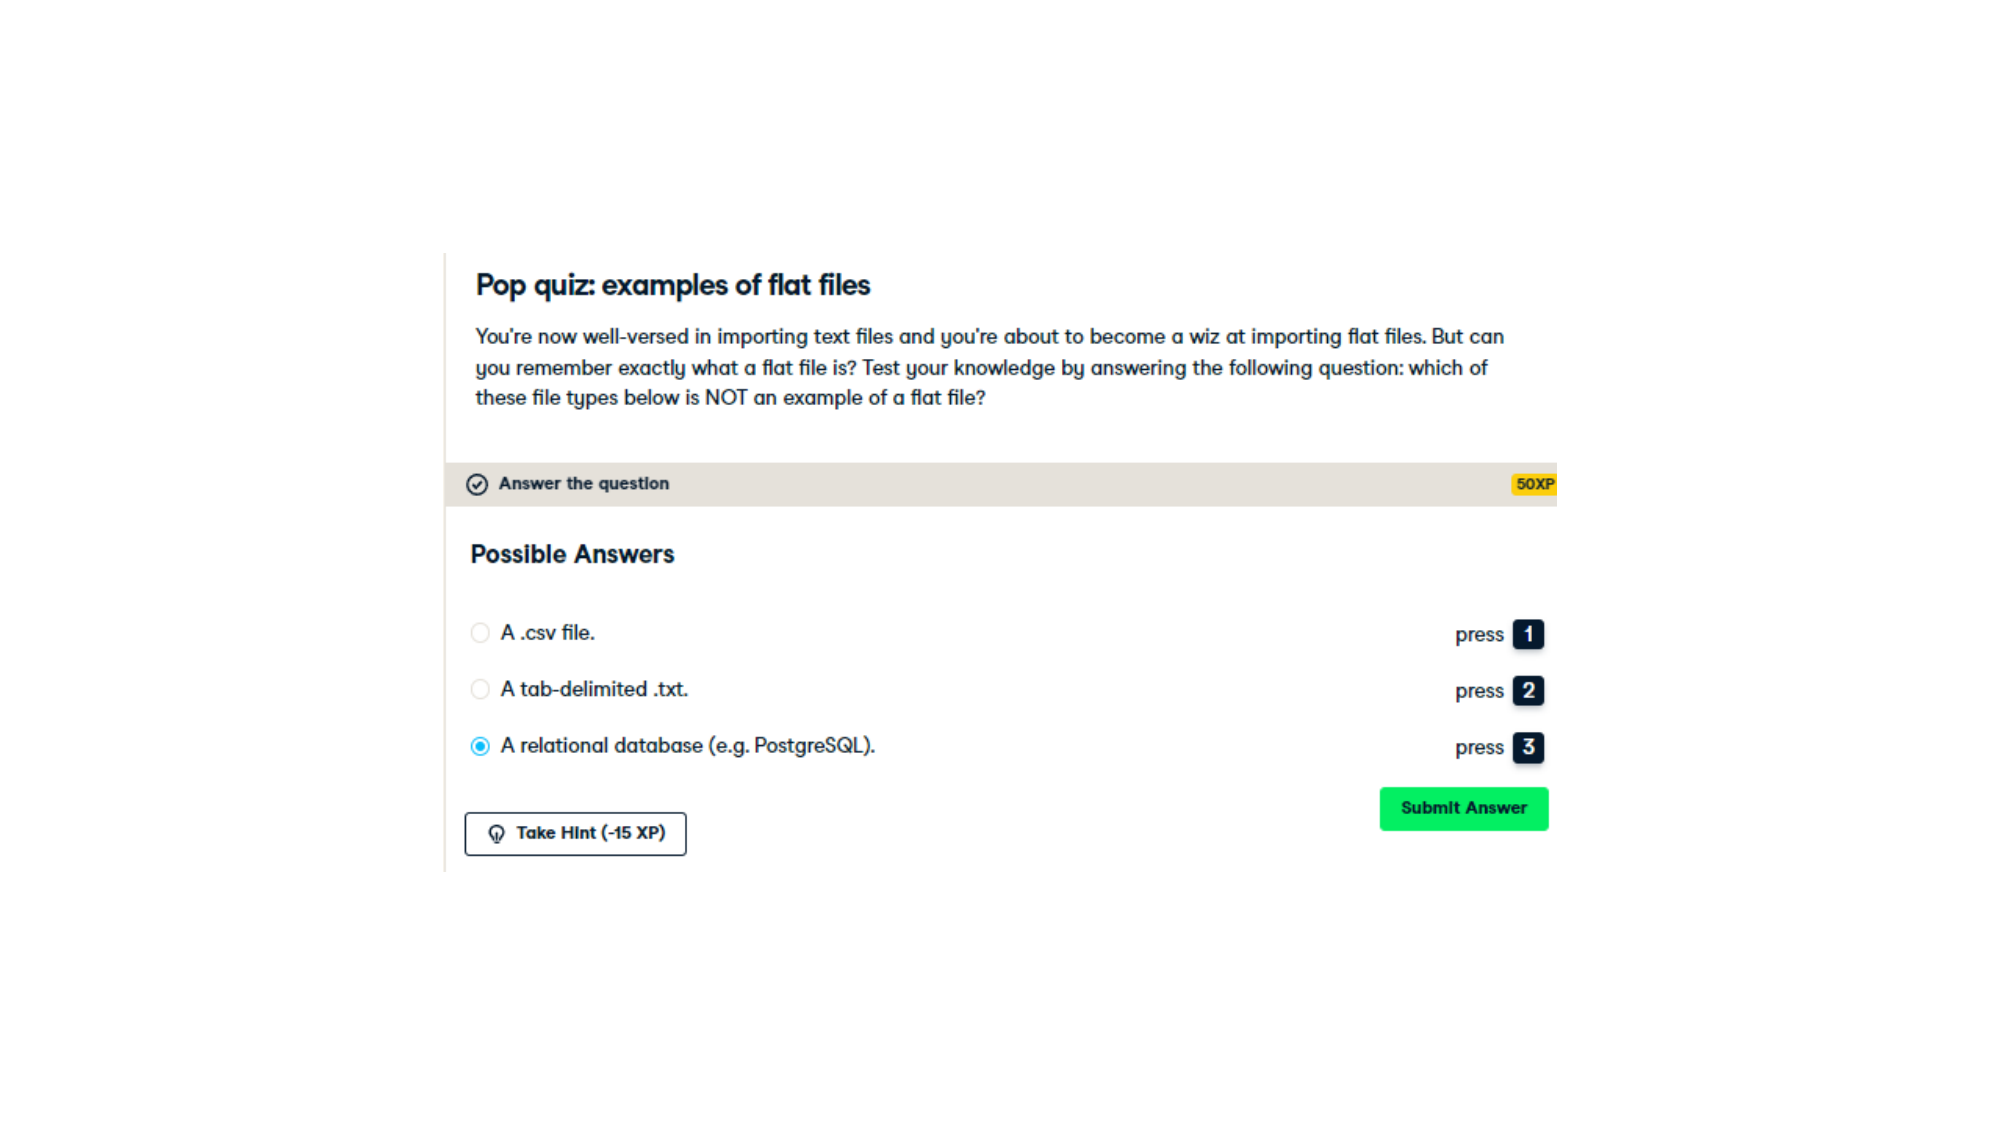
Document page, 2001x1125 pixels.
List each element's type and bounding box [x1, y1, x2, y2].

picture [443, 253, 1557, 872]
